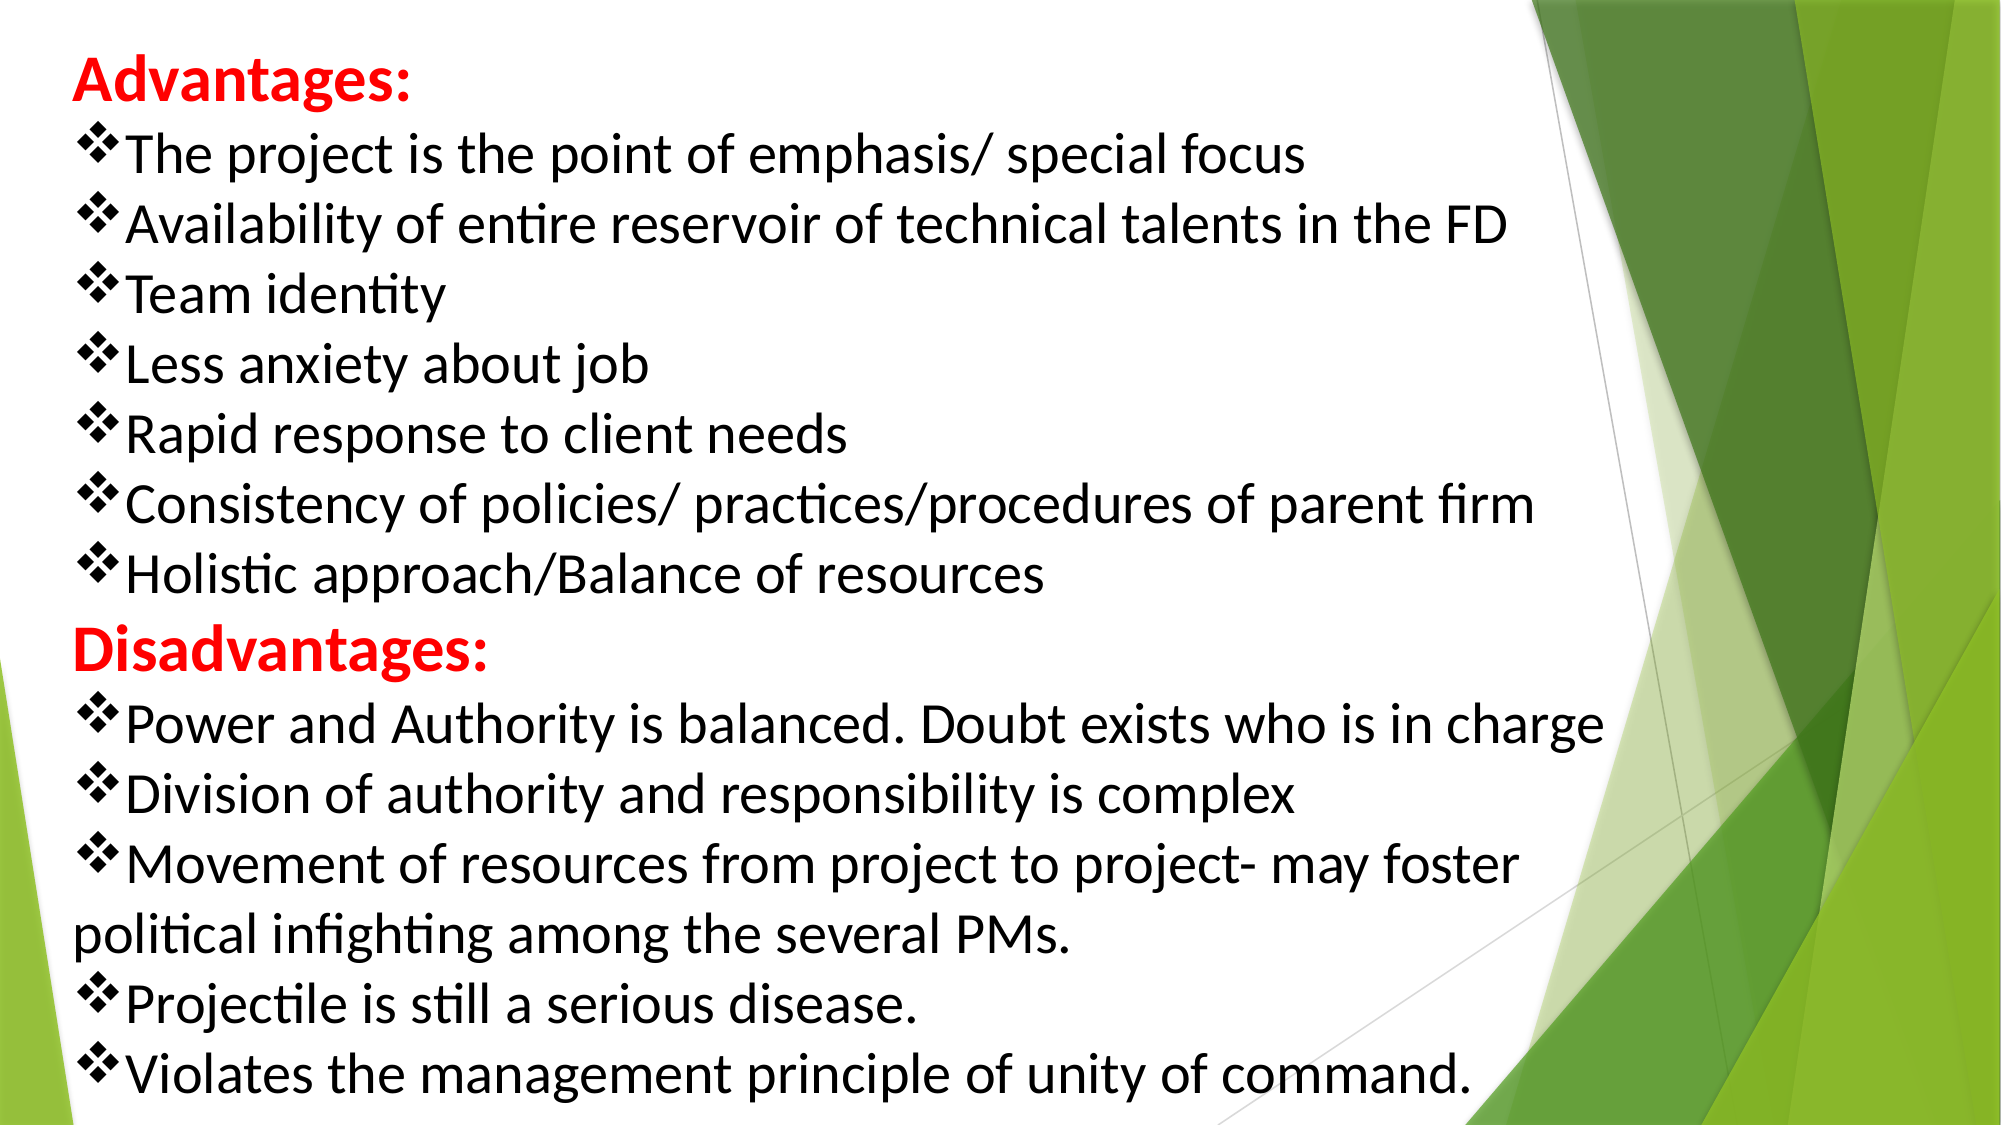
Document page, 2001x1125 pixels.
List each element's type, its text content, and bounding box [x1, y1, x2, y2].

text_box Advantages: The project is the point of emphasis/ special focus Availability of entire reservoir of technical talents in the FD Team identity Less anxiety about job Rapid response to client needs Consistency of policies/ practices/procedures of parent firm Holistic approach/Balance of resources Disadvantages: Power and Authority is balanced. Doubt exists who is in charge Division of authority and responsibility is complex Movement of resources from project to project- may foster political infighting among the several PMs. Projectile is still a serious disease. Violates the management principle of unity of command. [57, 27, 1674, 1113]
